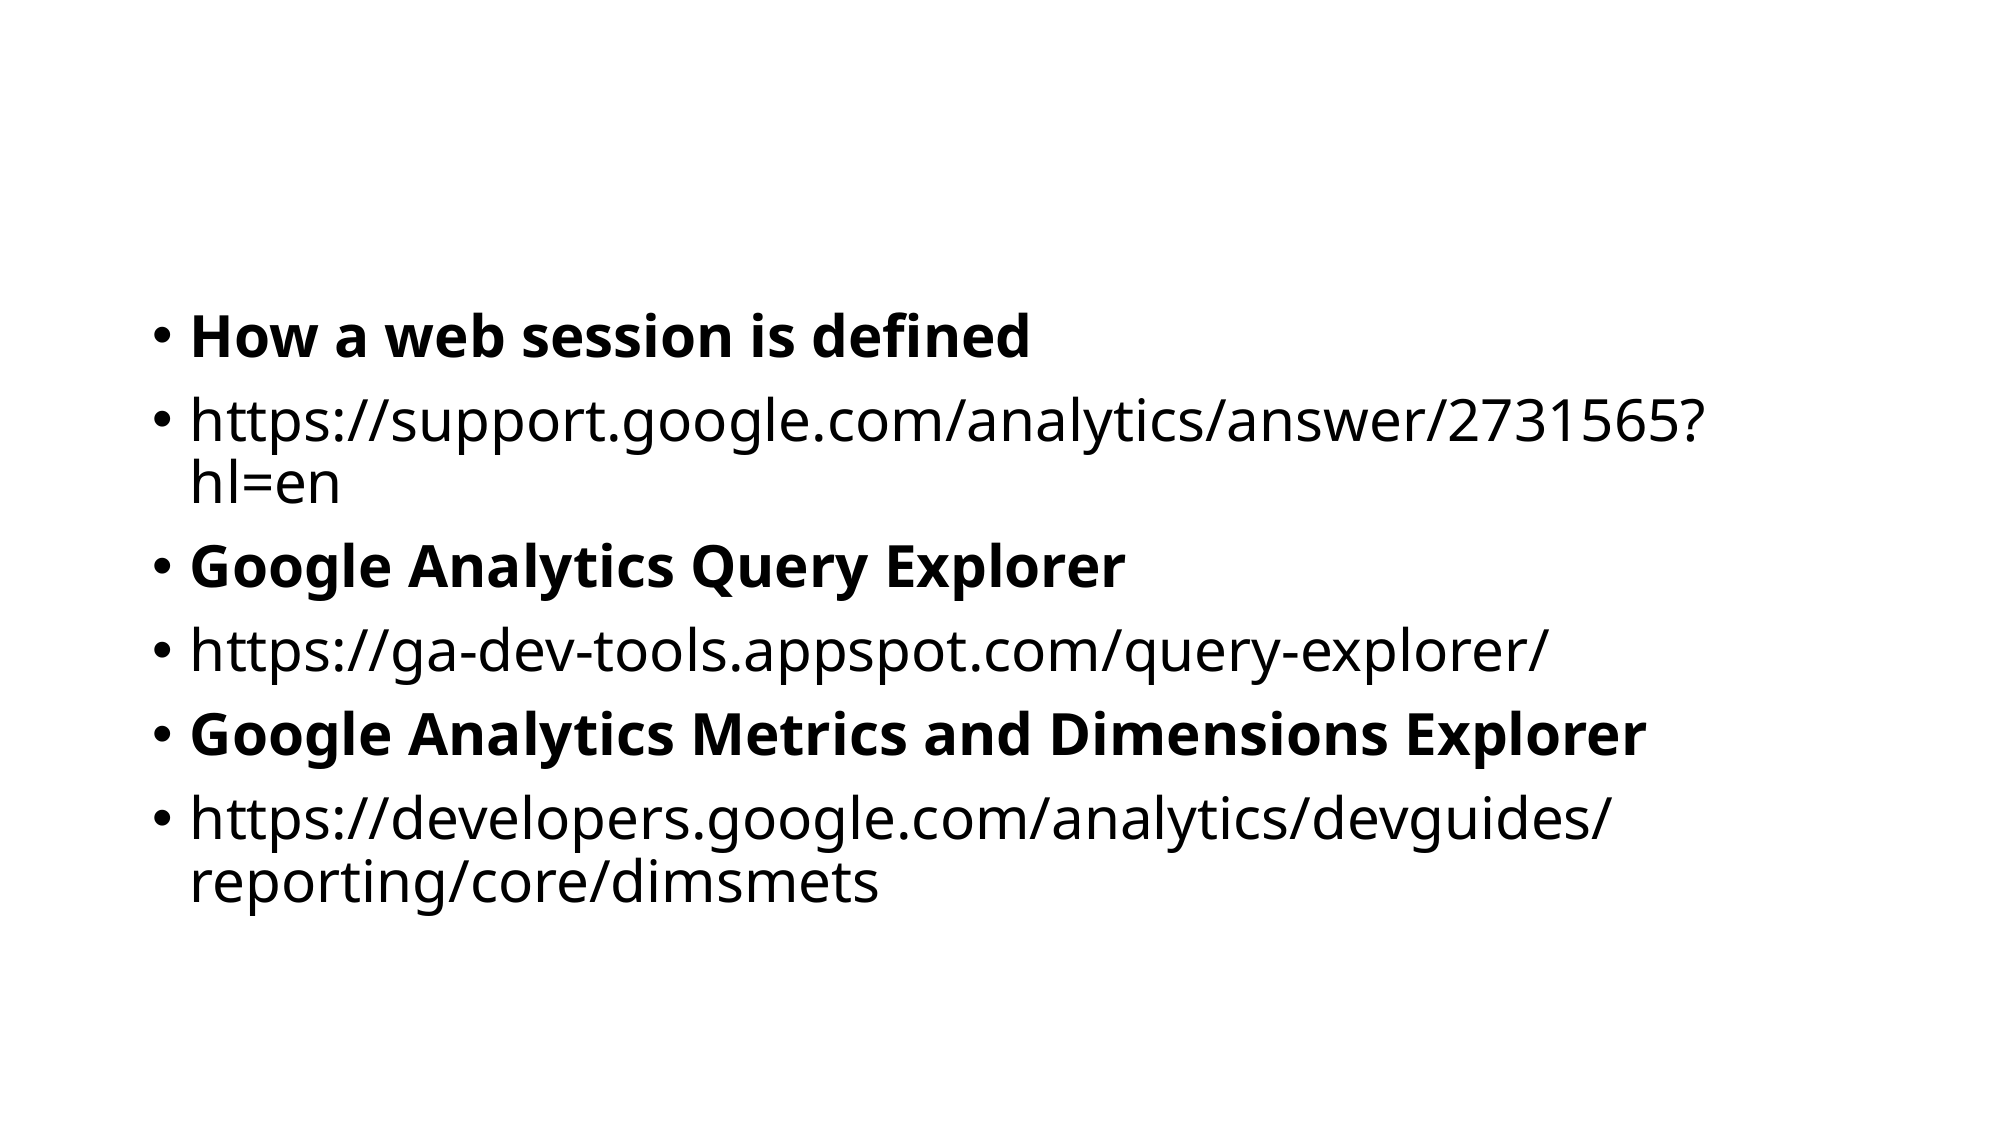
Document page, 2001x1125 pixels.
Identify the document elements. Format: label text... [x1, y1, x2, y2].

list How a web session is defined https://support.google.com/analytics/answer/2731565?hl=en Google Analytics Query Explorer https://ga-dev-tools.appspot.com/query-explorer/ Google Analytics Metrics and Dimensions Explorer https://developers.google.com/analytics/devguides/reporting/core/dimsmets [137, 299, 1863, 1014]
